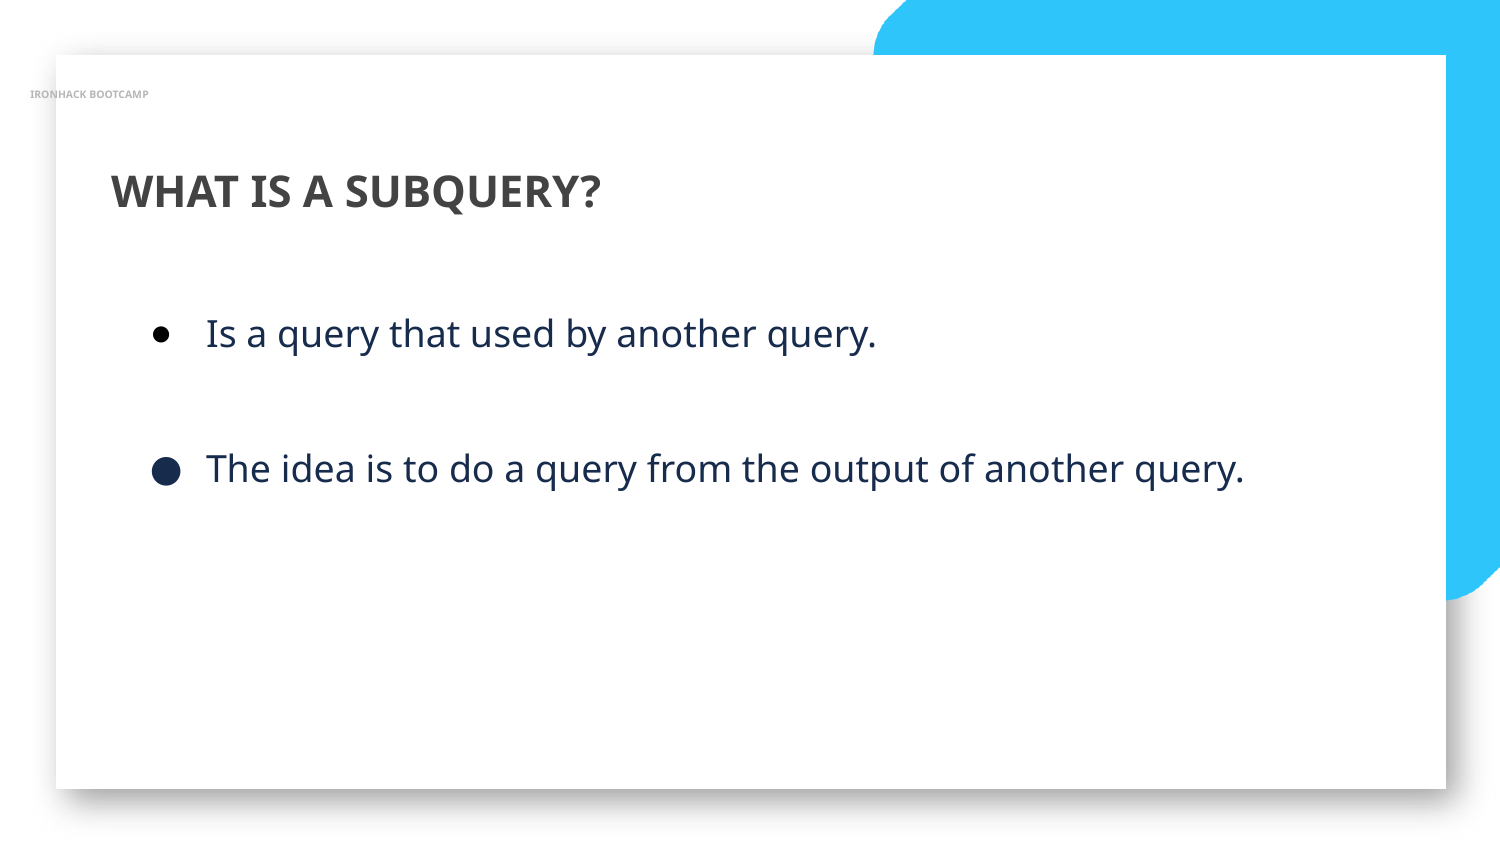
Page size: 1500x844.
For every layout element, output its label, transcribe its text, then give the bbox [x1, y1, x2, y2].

picture [0, 0, 1500, 844]
text_box IRONHACK BOOTCAMP [15, 71, 354, 108]
text_box Is a query that used by another query. The idea is to do a query from the output of another query. [115, 249, 1389, 733]
text_box WHAT IS A SUBQUERY? [96, 149, 1417, 266]
